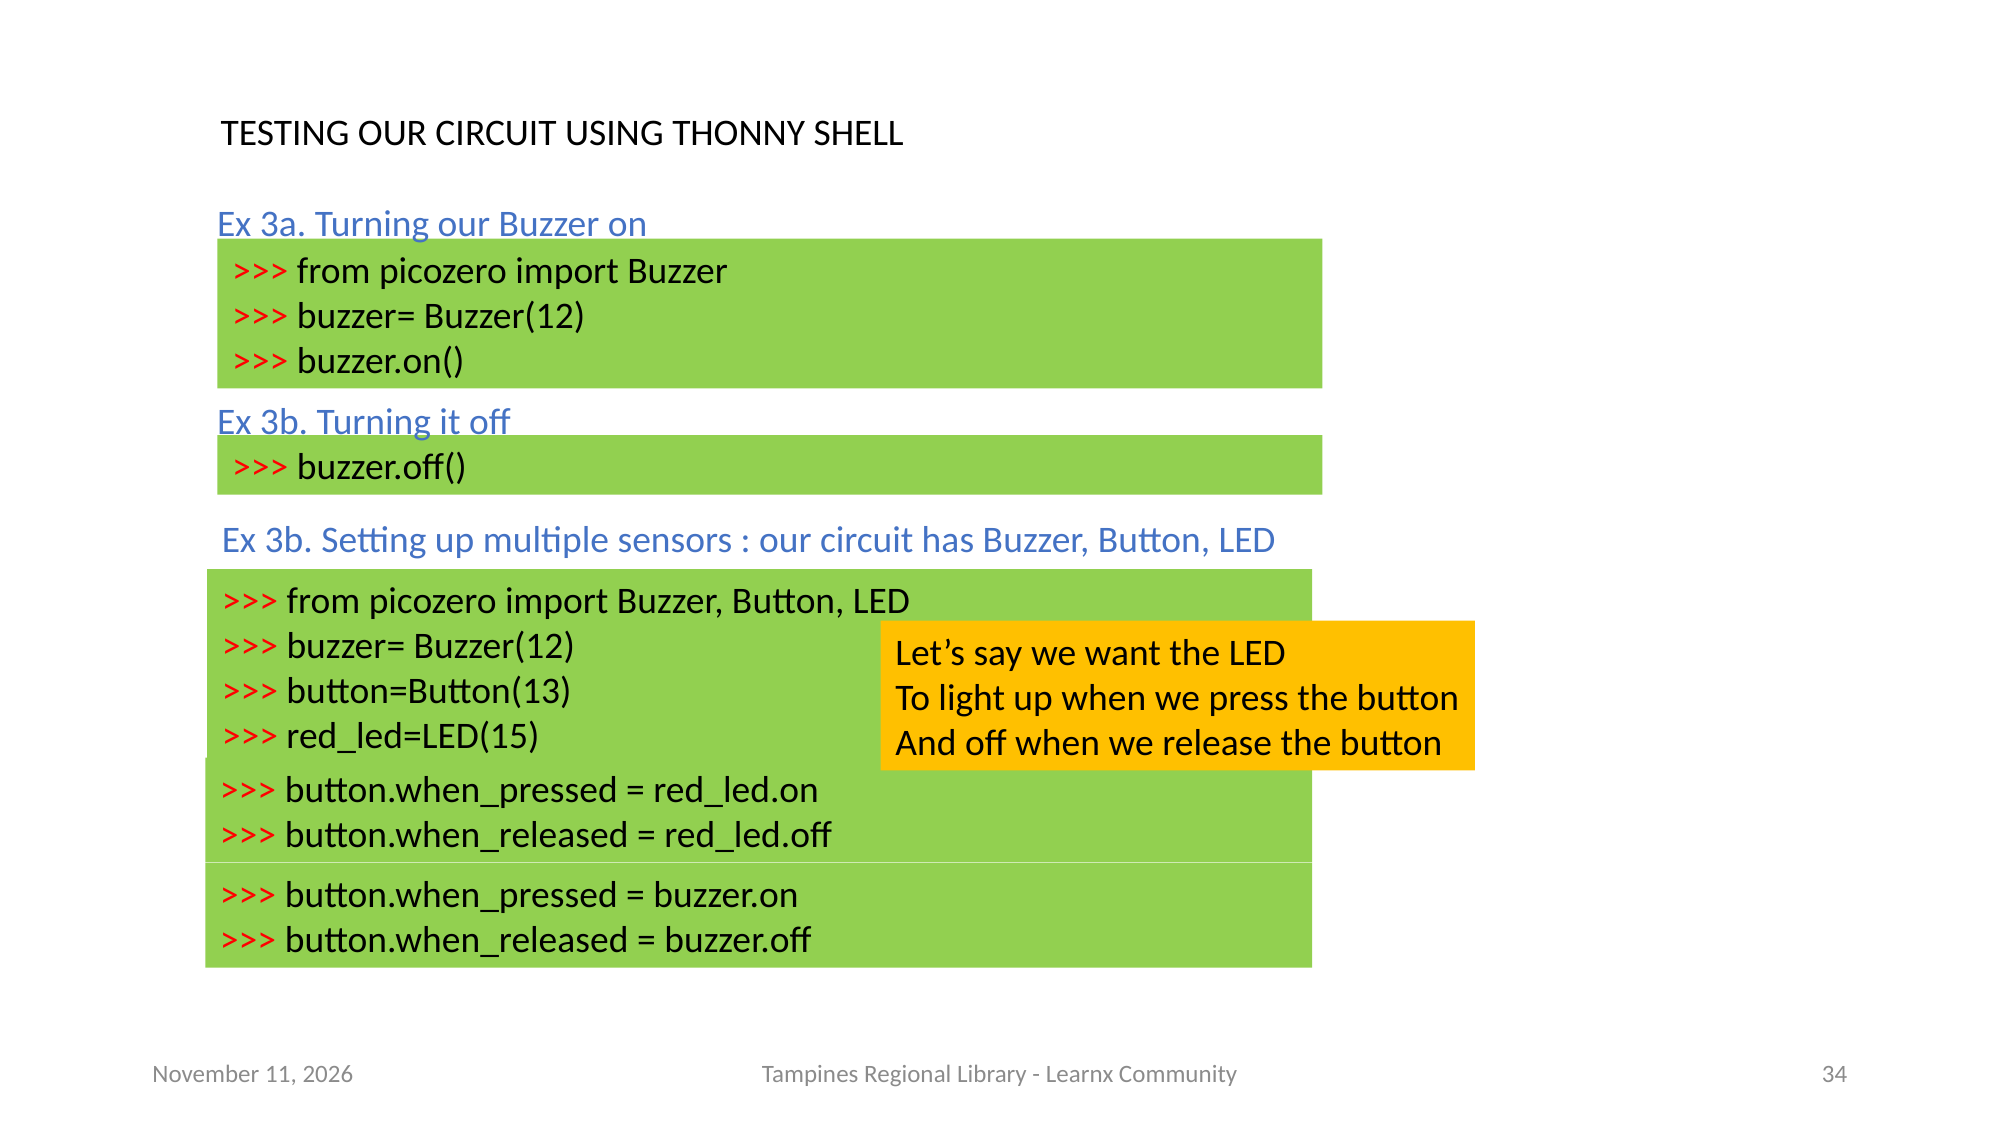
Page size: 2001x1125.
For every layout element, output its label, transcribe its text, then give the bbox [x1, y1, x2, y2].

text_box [202, 389, 1323, 496]
slide_number 34 [1412, 1042, 1863, 1103]
footer Tampines Regional Library - Learnx Community [662, 1042, 1338, 1103]
text_box Let’s say we want the LED To light up when we press the button And off when we release the button [880, 620, 1475, 771]
text_box TESTING OUR CIRCUIT USING THONNY SHELL [205, 100, 920, 161]
text_box Ex 3b. Setting up multiple sensors : our circuit has Buzzer, Button, LED [207, 507, 1356, 568]
text_box >>> button.when_pressed = red_led.on >>> button.when_released = red_led.off [205, 757, 1313, 863]
text_box Ex 3a. Turning our Buzzer on [202, 191, 777, 251]
text_box >>> button.when_pressed = buzzer.on >>> button.when_released = buzzer.off [205, 863, 1313, 968]
text_box >>> from picozero import Buzzer, Button, LED >>> buzzer= Buzzer(12) >>> button=Button(13) >>> red_led=LED(15) [207, 569, 1313, 757]
text_box >>> from picozero import Buzzer >>> buzzer= Buzzer(12) >>> buzzer.on() [217, 238, 1323, 389]
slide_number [137, 1042, 588, 1103]
